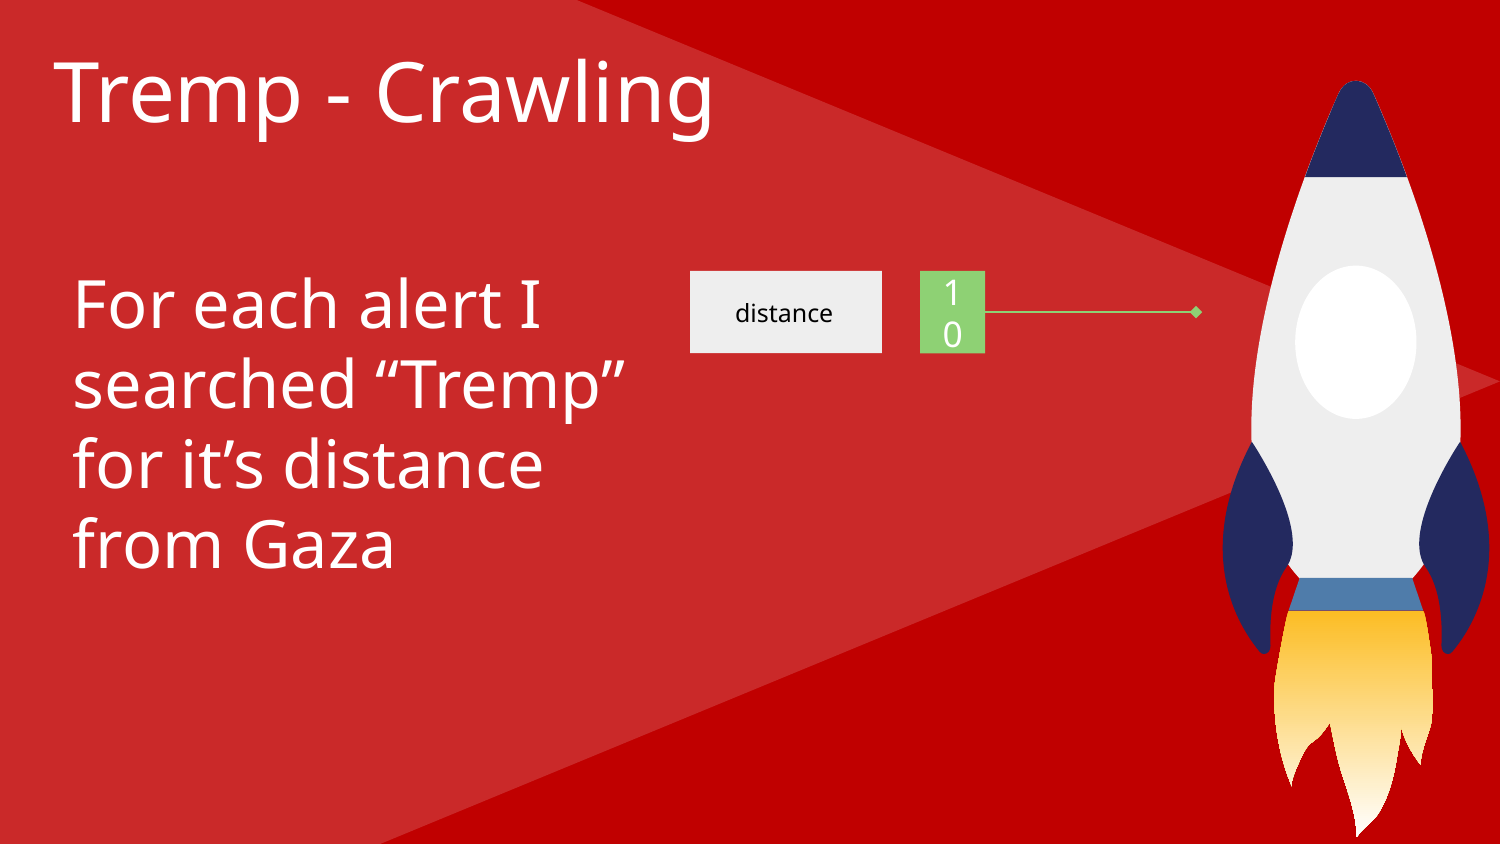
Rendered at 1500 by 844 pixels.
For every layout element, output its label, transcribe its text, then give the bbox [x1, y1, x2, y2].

title Tremp - Crawling [38, 49, 1246, 129]
text_box For each alert I searched “Tremp” for it’s distance from Gaza [57, 349, 663, 495]
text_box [689, 270, 1197, 354]
text_box [0, 0, 1213, 844]
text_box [1218, 80, 1494, 838]
